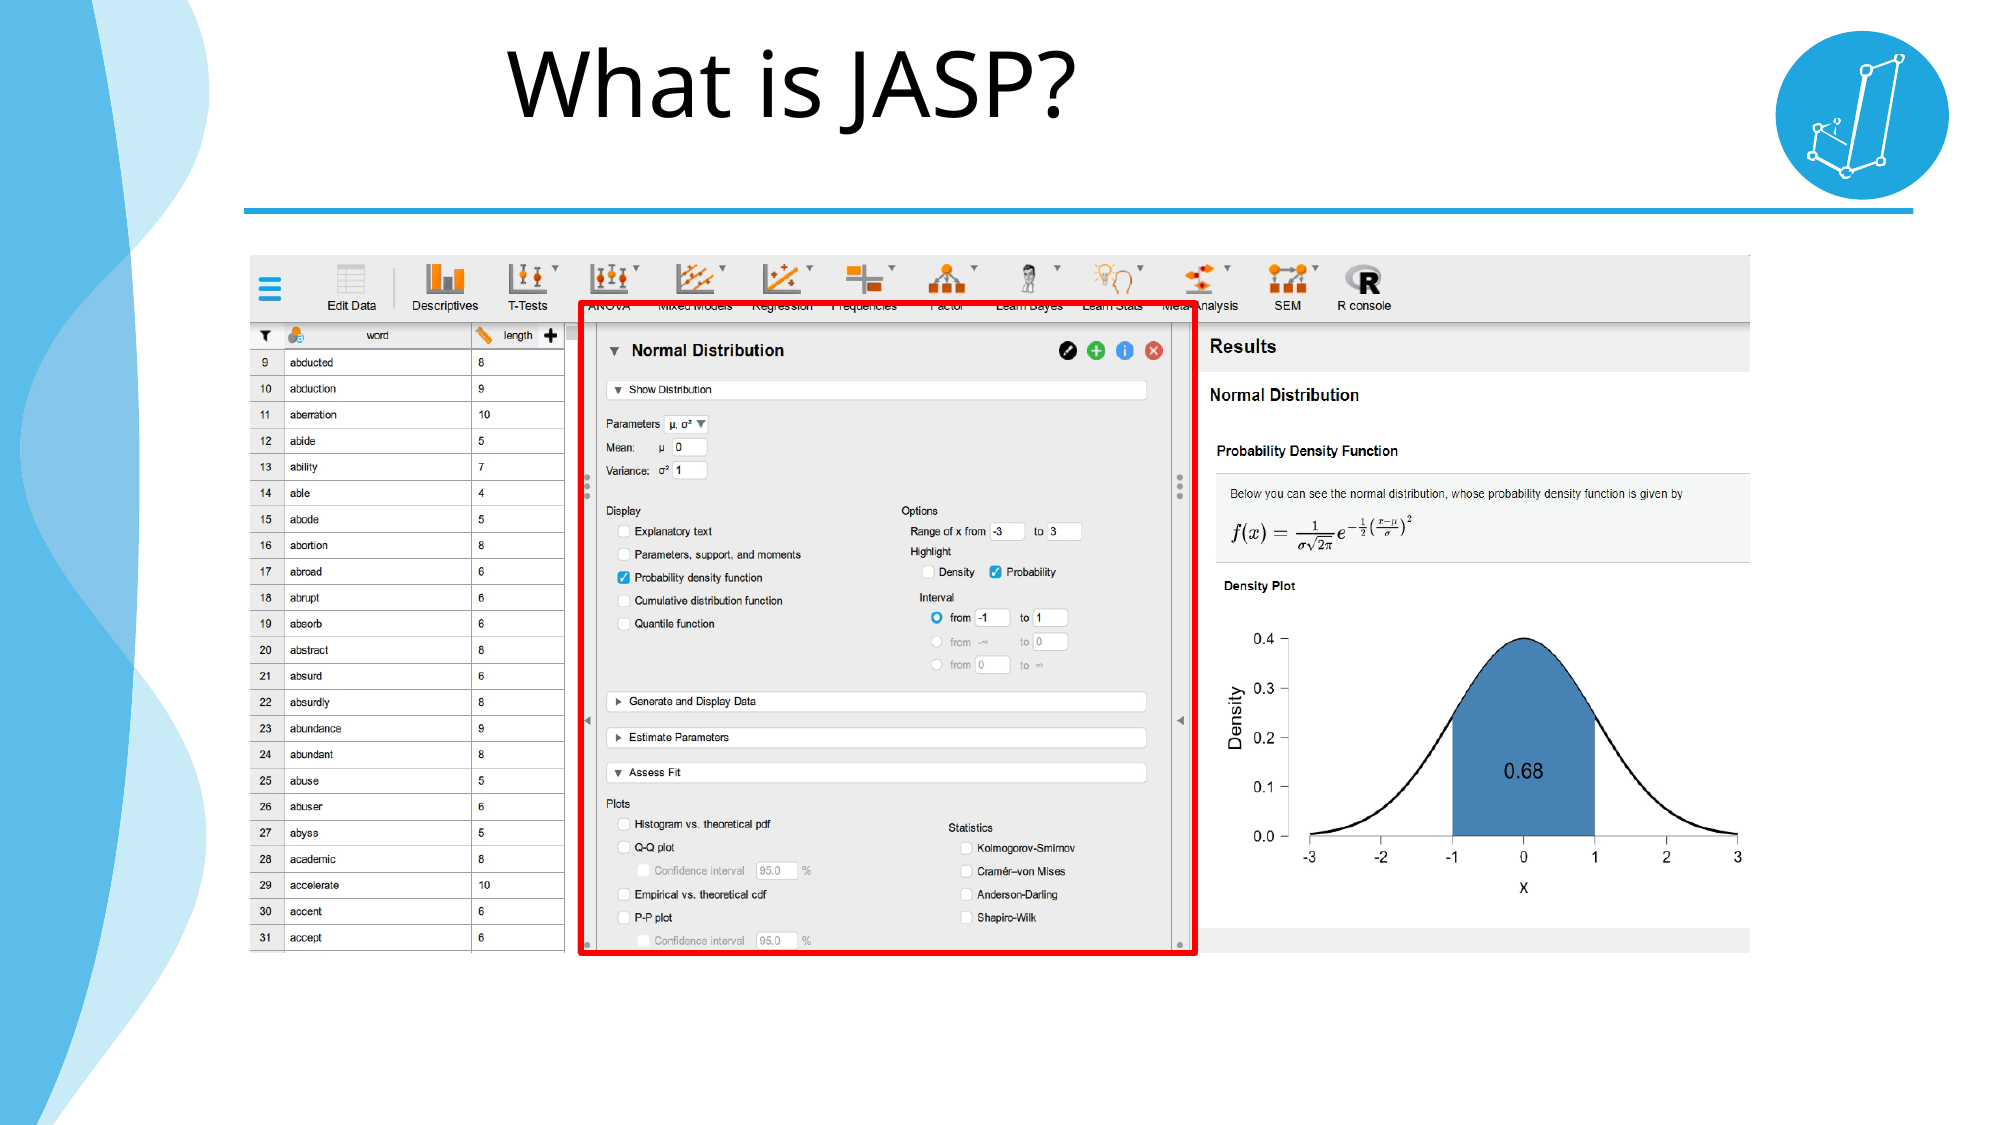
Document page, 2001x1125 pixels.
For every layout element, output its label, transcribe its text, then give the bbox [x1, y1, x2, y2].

text_box What is JASP? [51, 0, 1532, 145]
picture [250, 255, 1750, 953]
